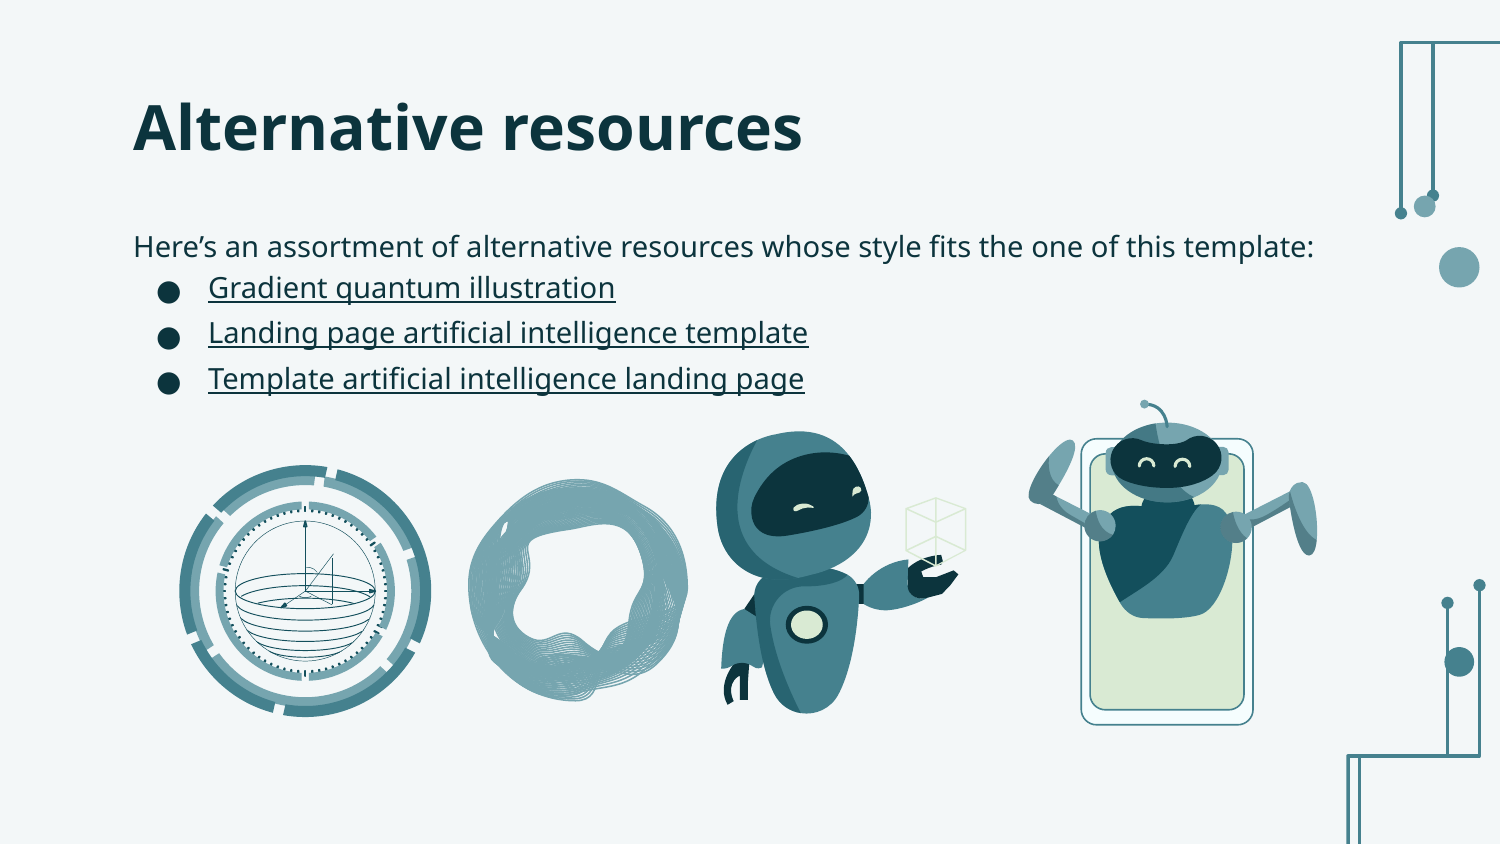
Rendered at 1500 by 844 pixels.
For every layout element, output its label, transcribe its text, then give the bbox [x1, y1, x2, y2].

text_box [791, 610, 823, 639]
text_box [852, 486, 862, 497]
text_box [461, 470, 702, 706]
text_box [785, 605, 829, 644]
text_box [721, 608, 763, 669]
text_box [863, 559, 928, 611]
text_box [751, 452, 869, 537]
text_box [907, 560, 959, 599]
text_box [176, 459, 444, 725]
text_box [793, 503, 814, 512]
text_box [1024, 399, 1320, 725]
subtitle Here’s an assortment of alternative resources whose style fits the one of this template: Gradient quantum illustration Landing page artificial intelligence template Template artificial intelligence landing page [118, 208, 1382, 387]
text_box [716, 440, 798, 580]
text_box [723, 662, 750, 705]
text_box [771, 575, 860, 714]
text_box [744, 594, 755, 615]
text_box [905, 497, 967, 567]
text_box [937, 554, 943, 564]
title Alternative resources [118, 72, 1382, 167]
text_box [857, 583, 863, 605]
text_box [754, 569, 848, 714]
text_box [924, 555, 935, 564]
text_box [738, 431, 872, 578]
